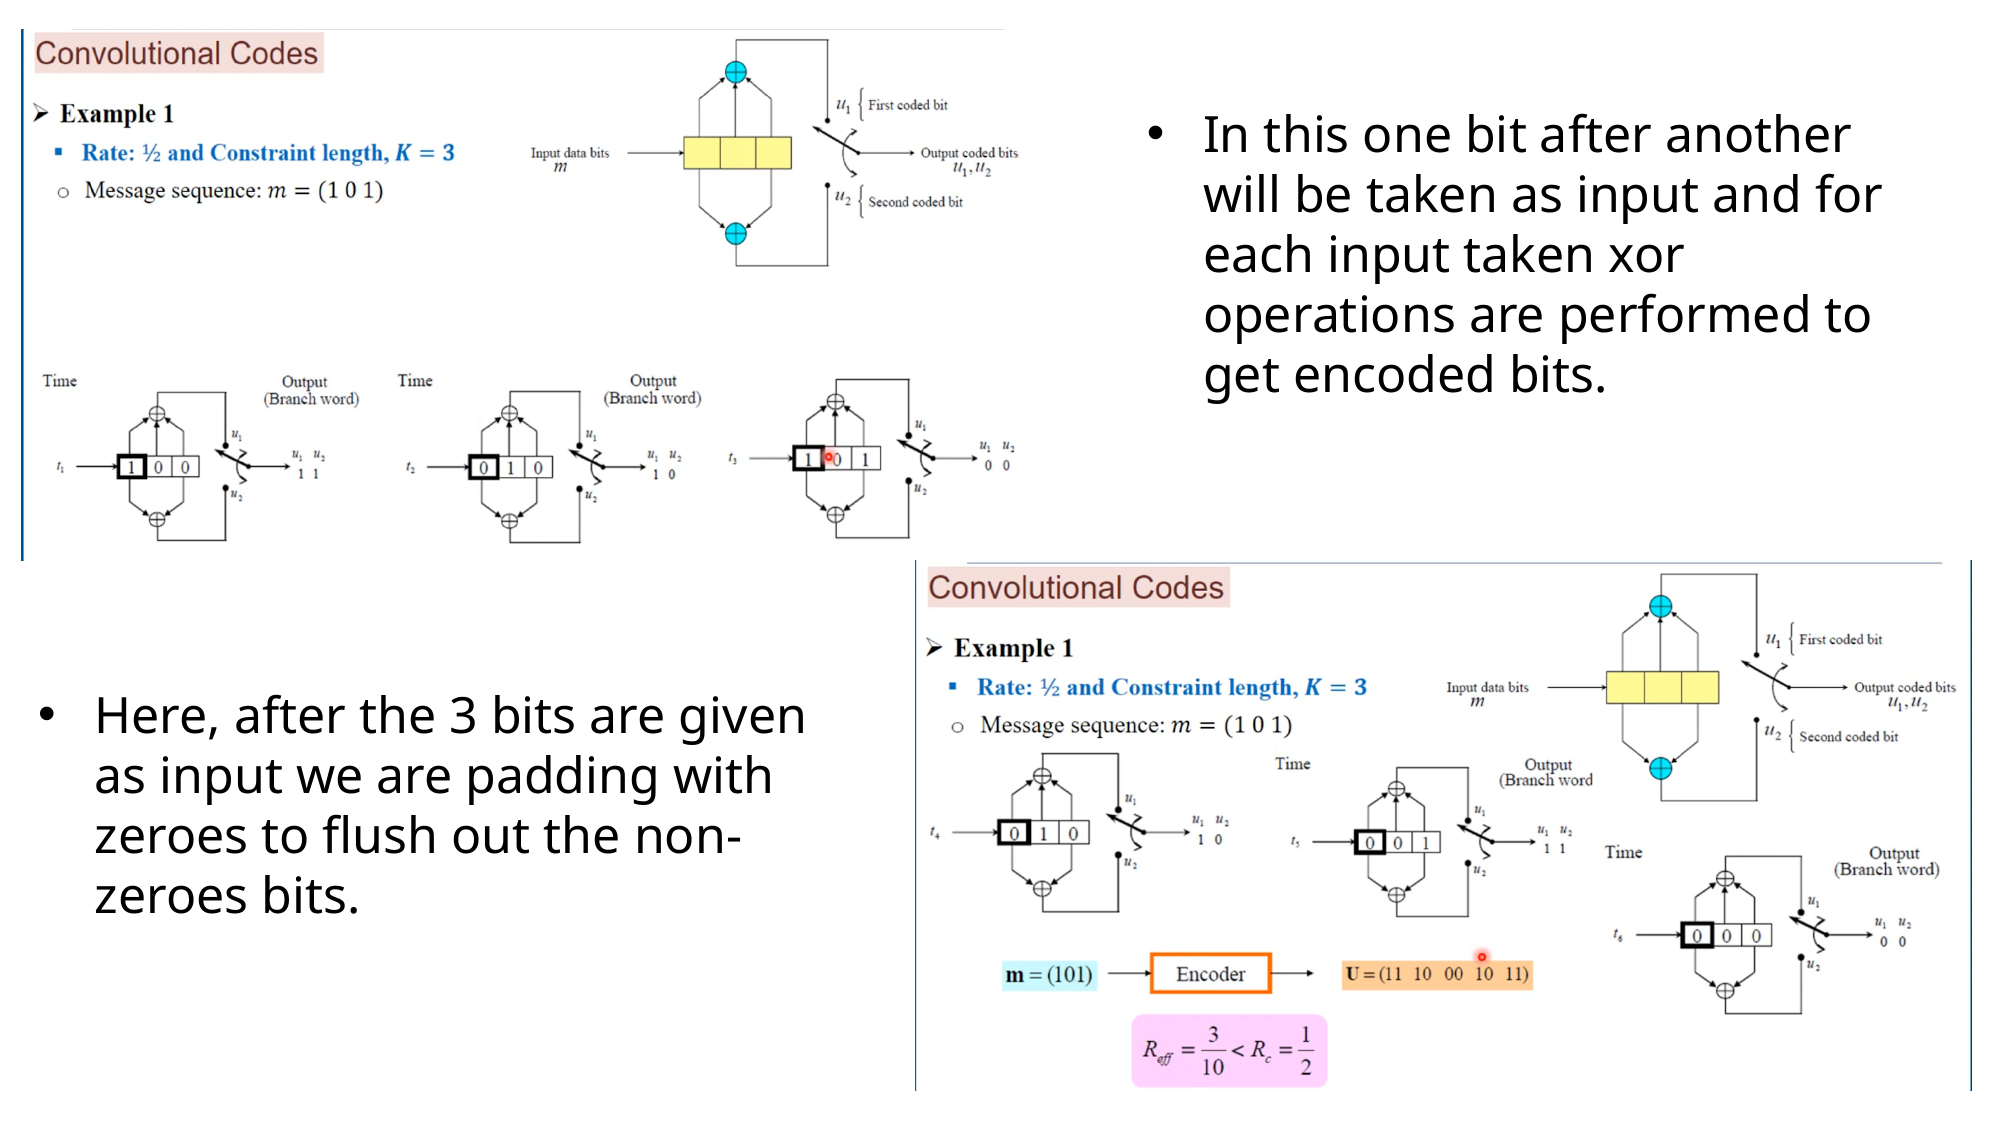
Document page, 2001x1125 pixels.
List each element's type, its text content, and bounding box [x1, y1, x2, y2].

picture [21, 29, 1972, 1091]
text_box In this one bit after another will be taken as input and for each input taken xor operations are performed to get encoded bits. [1131, 95, 1930, 410]
text_box Here, after the 3 bits are given as input we are padding with zeroes to flush out the non-zeroes bits. [23, 676, 843, 932]
